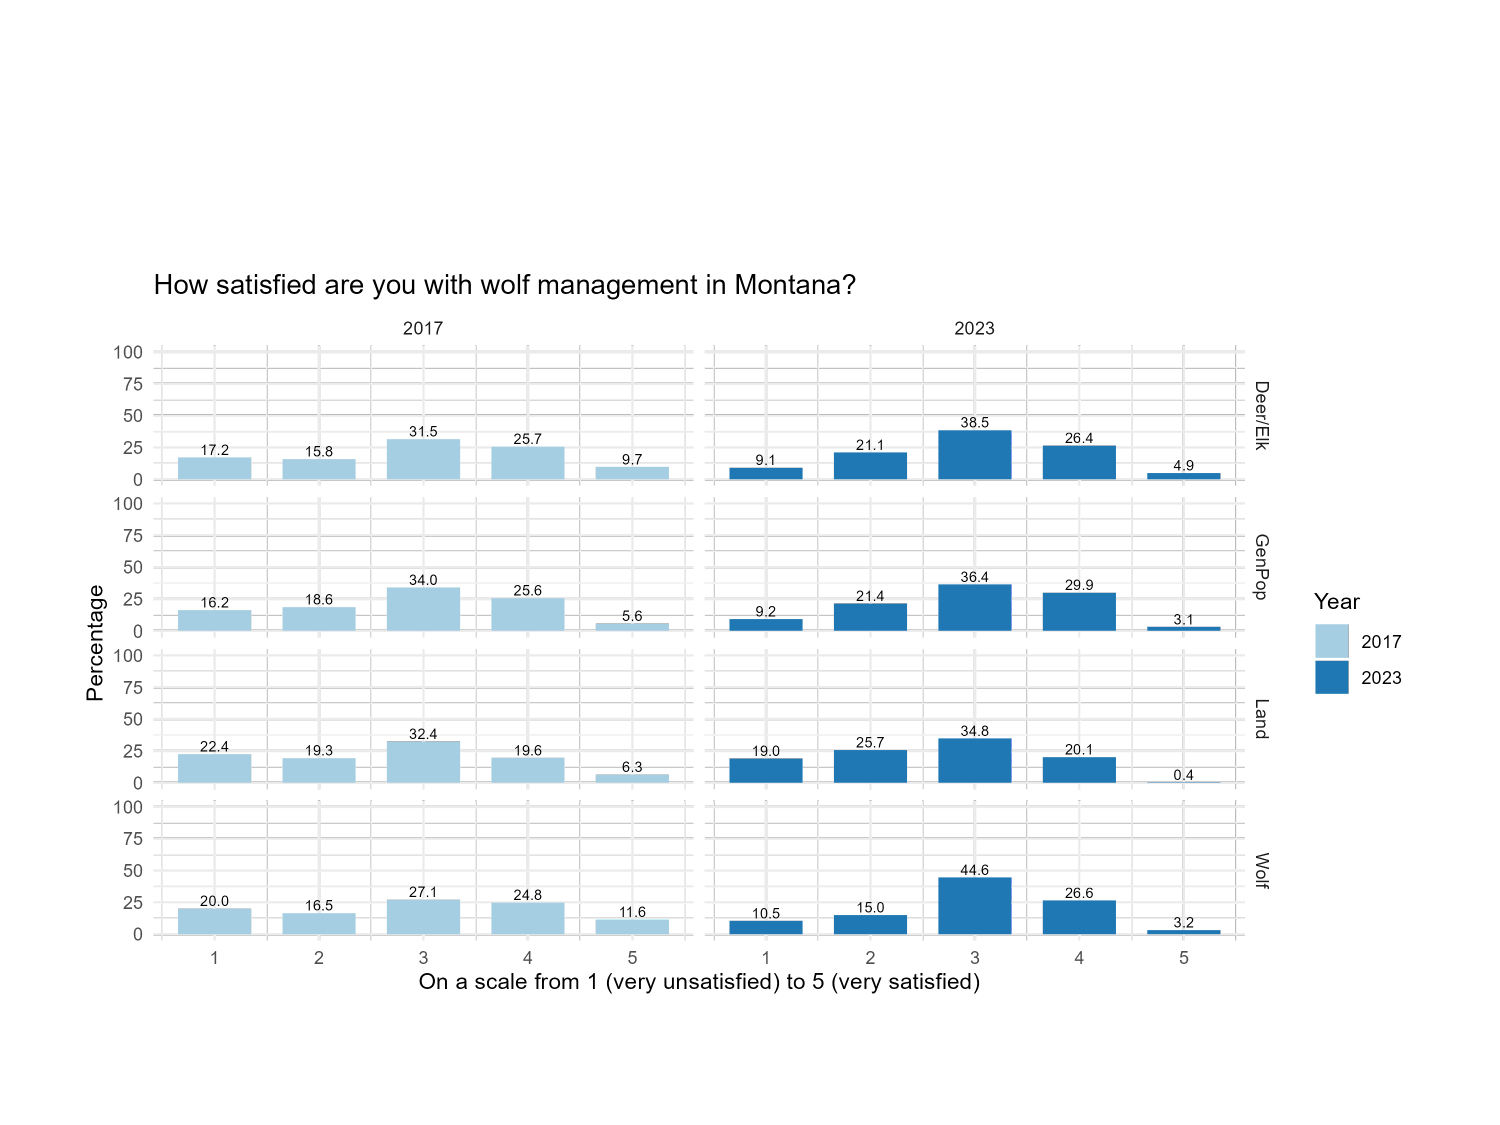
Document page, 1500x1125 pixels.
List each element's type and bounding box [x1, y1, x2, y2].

list [74, 262, 1426, 1006]
